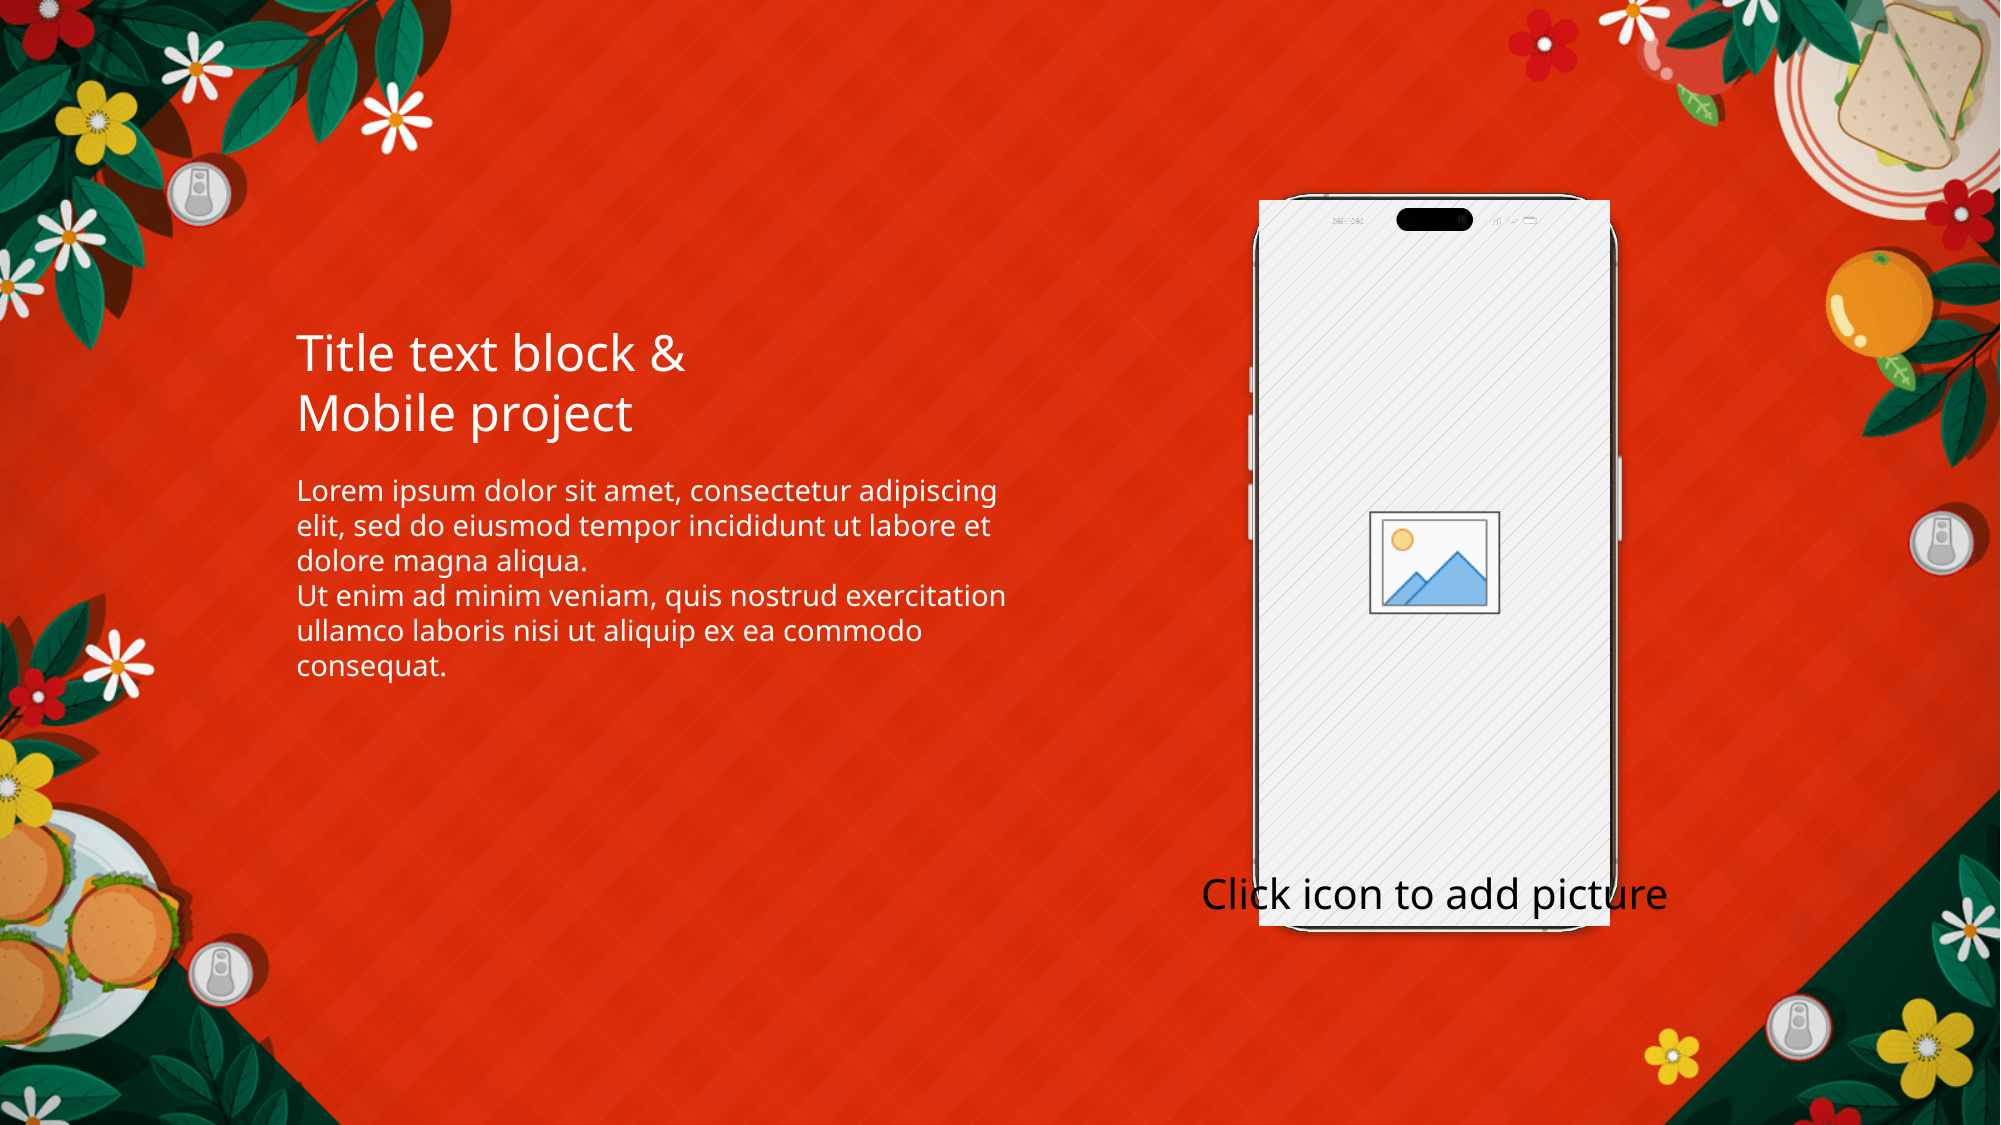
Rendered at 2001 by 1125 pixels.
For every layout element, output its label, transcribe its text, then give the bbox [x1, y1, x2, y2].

text_box Lorem ipsum dolor sit amet, consectetur adipiscing elit, sed do eiusmod tempor incididunt ut labore et dolore magna aliqua. Ut enim ad minim veniam, quis nostrud exercitation ullamco laboris nisi ut aliquip ex ea commodo consequat. [281, 464, 1070, 690]
picture [0, 0, 2000, 1125]
text_box Title text block & Mobile project [281, 314, 1070, 449]
